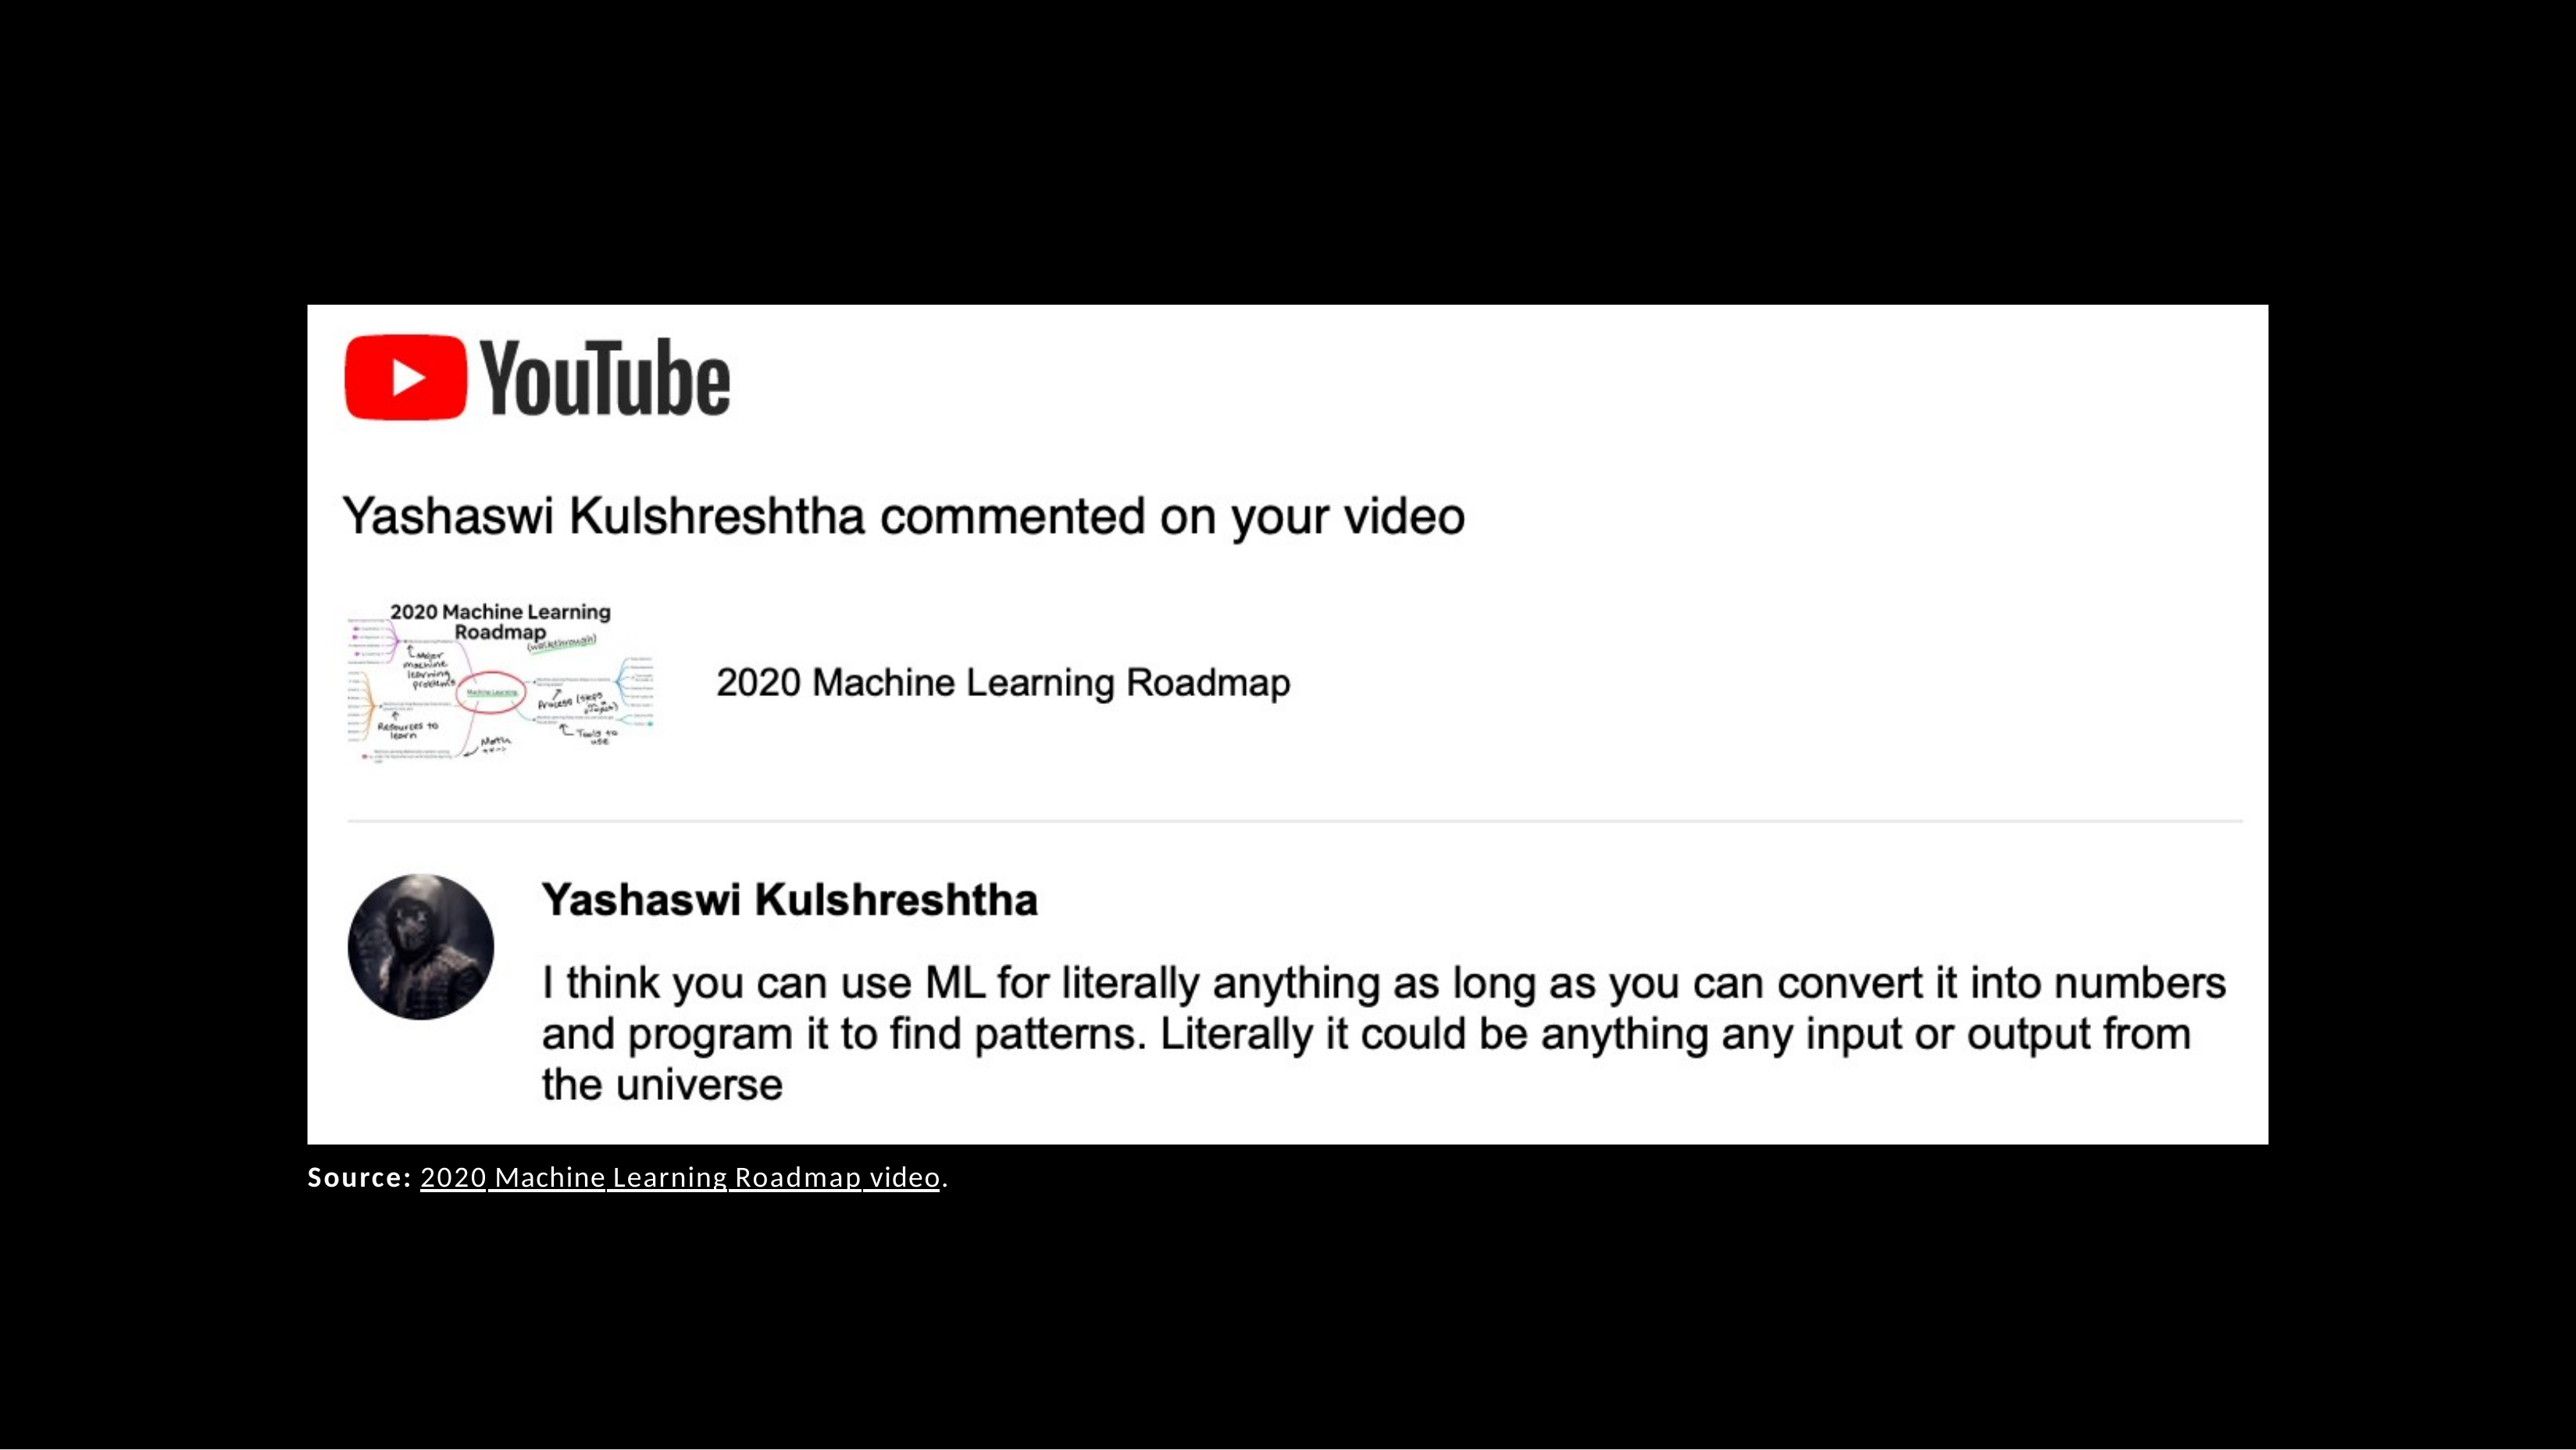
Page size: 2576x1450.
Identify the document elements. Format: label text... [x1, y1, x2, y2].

text_box [307, 305, 2269, 1145]
text_box Source: 2020 Machine Learning Roadmap video. [305, 1155, 954, 1193]
